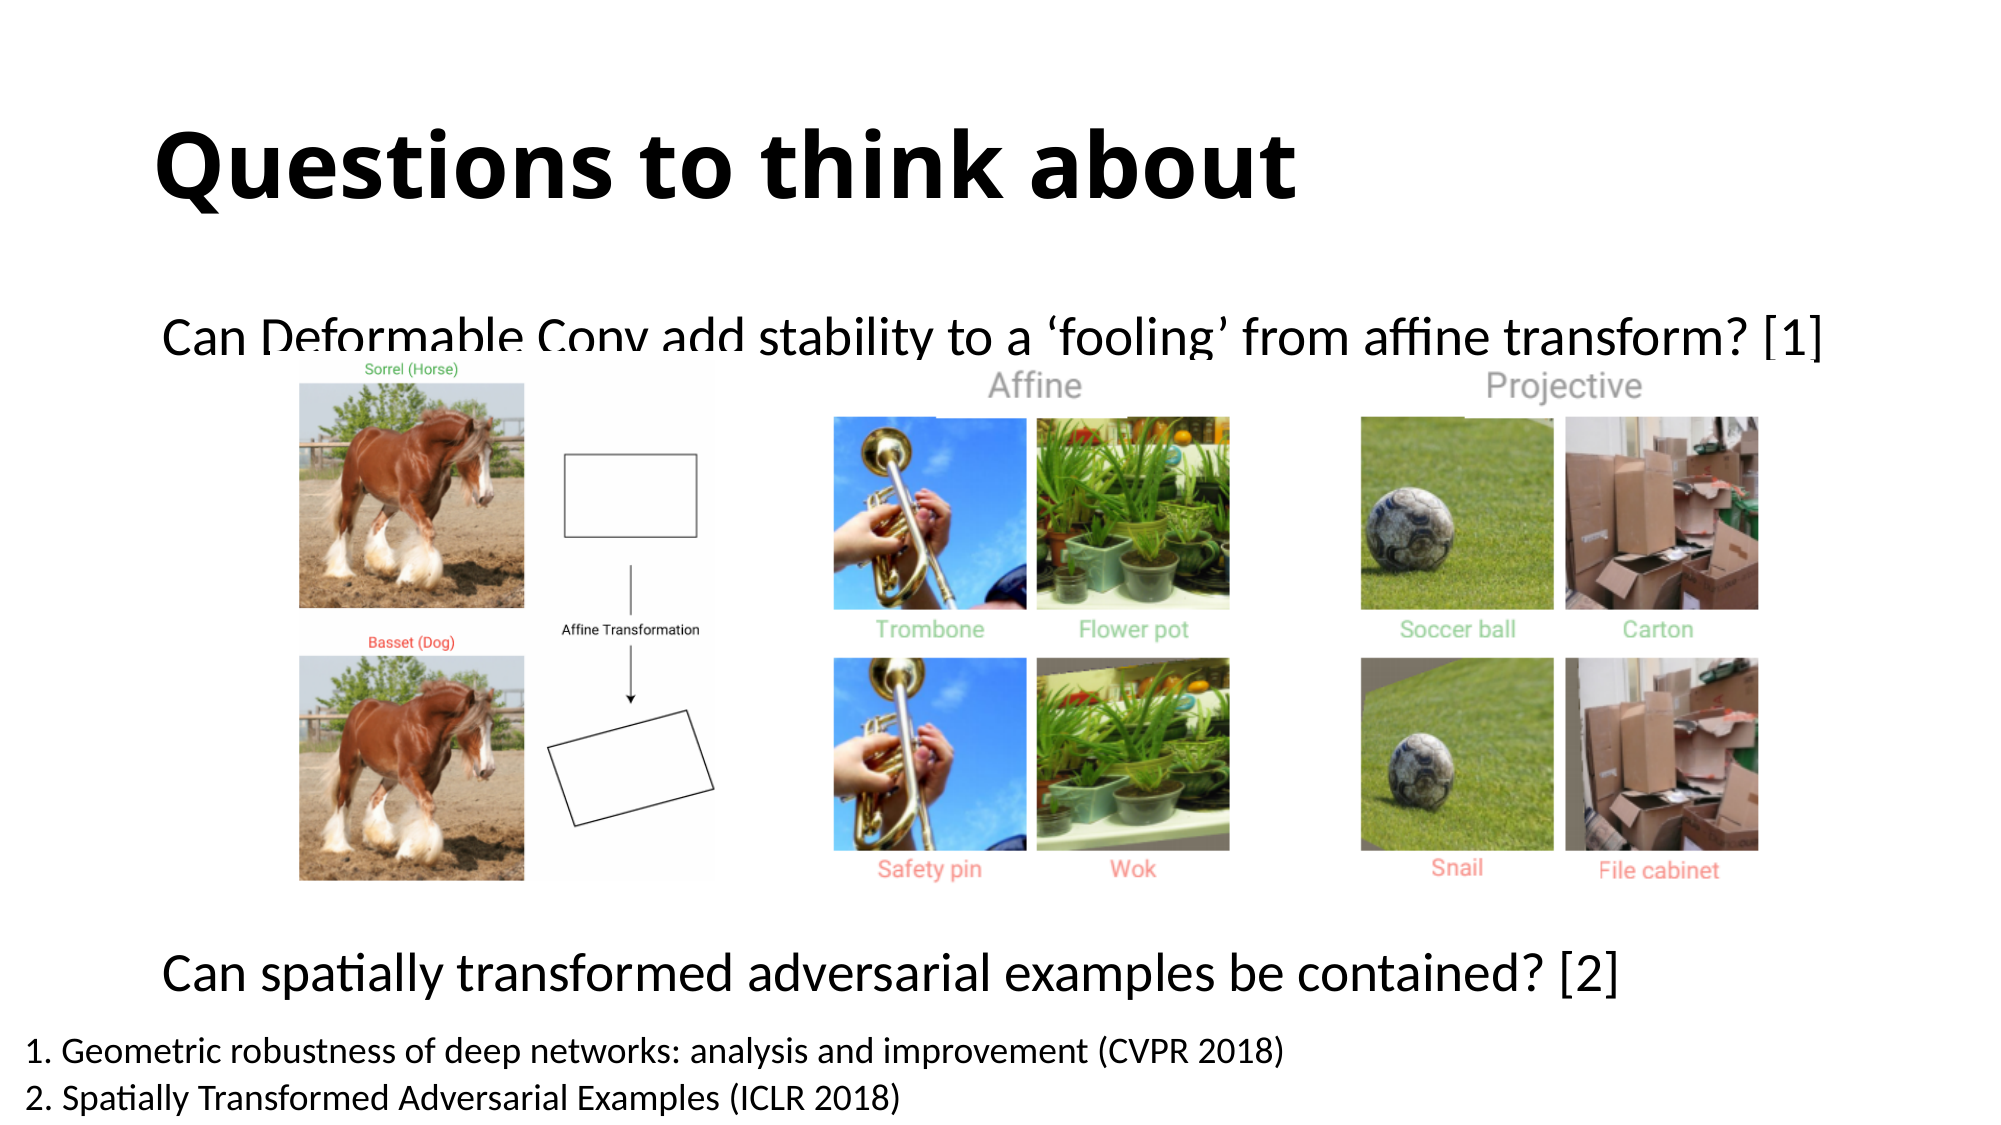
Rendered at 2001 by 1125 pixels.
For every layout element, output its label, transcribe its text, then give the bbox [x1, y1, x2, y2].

picture [818, 360, 1814, 889]
text_box 2. Spatially Transformed Adversarial Examples (ICLR 2018) [10, 1065, 917, 1125]
title Questions to think about [137, 59, 1863, 278]
picture [270, 351, 750, 889]
list Can Deformable Conv add stability to a ‘fooling’ from affine transform? [1] Can spatially transformed adversarial examples be contained? [2] [147, 300, 1983, 1015]
text_box 1. Geometric robustness of deep networks: analysis and improvement (CVPR 2018) [9, 1018, 1629, 1079]
